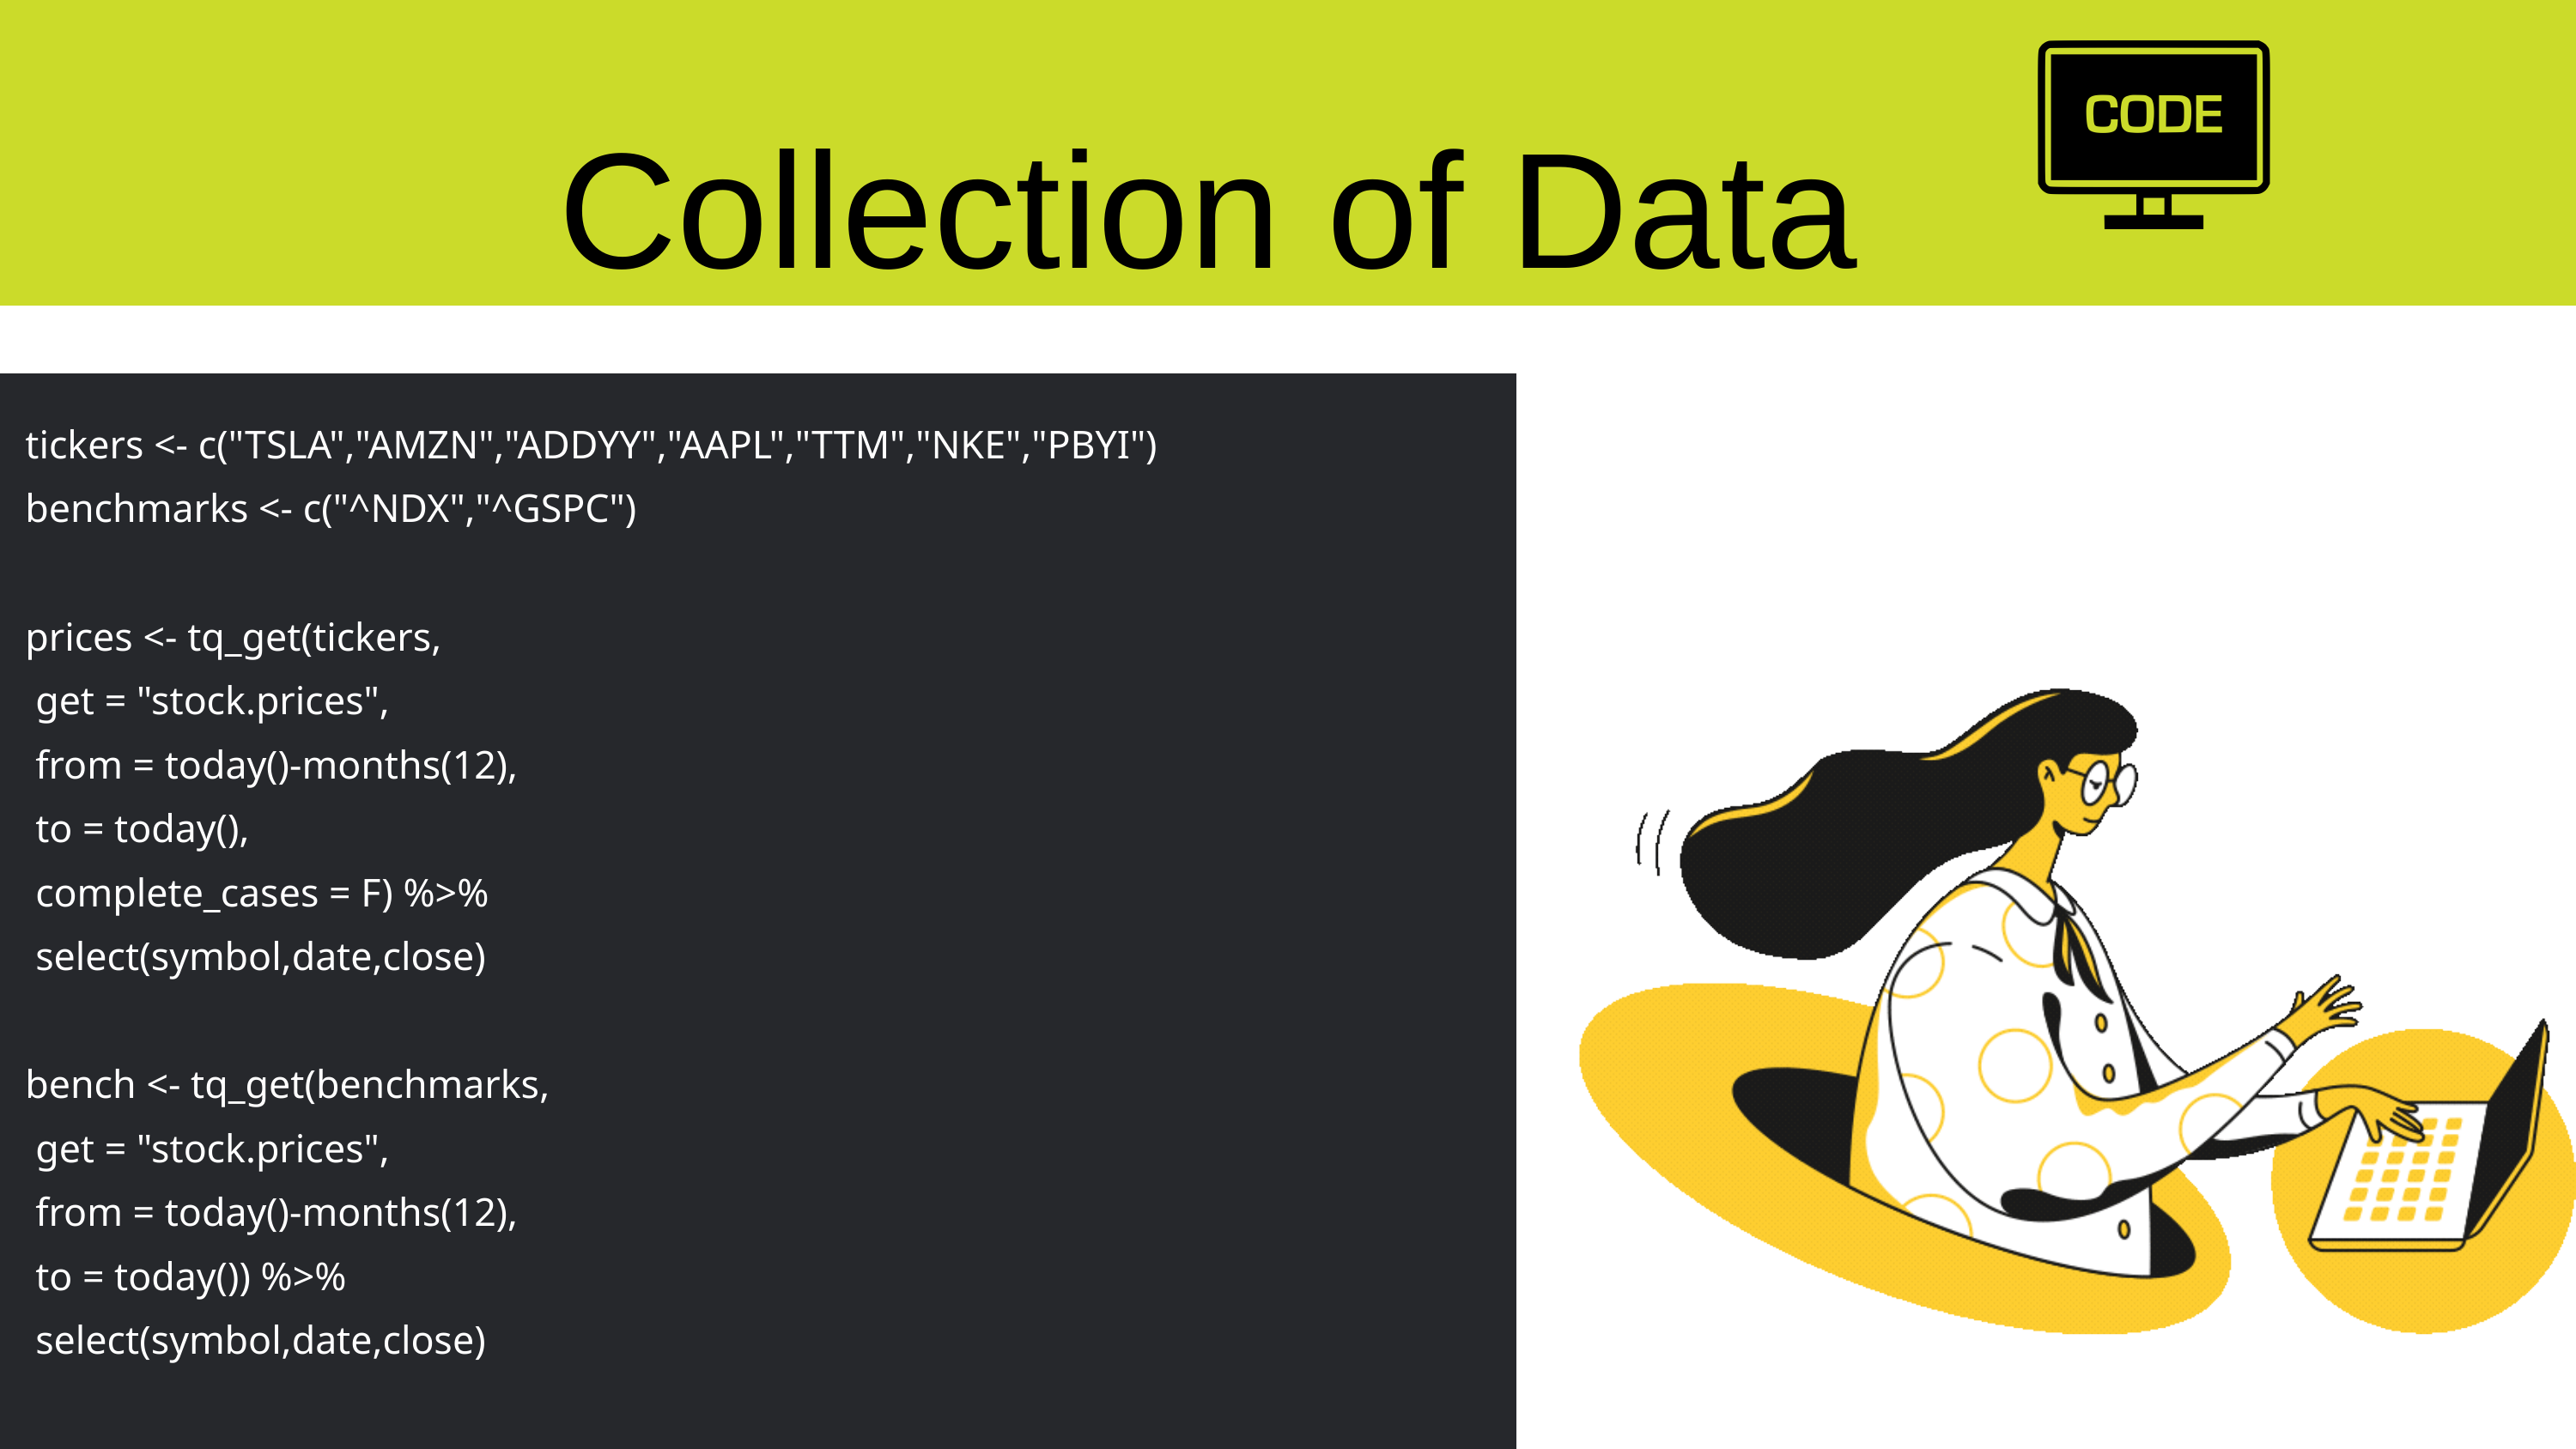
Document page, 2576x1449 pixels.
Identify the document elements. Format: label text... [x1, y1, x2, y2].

text_box Collection of Data [1522, 24, 1927, 301]
picture [1516, 573, 2576, 1368]
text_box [0, 349, 1074, 1449]
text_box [1080, 0, 1516, 1449]
picture [2038, 40, 2270, 229]
text_box Collection of Data [490, 24, 1074, 301]
